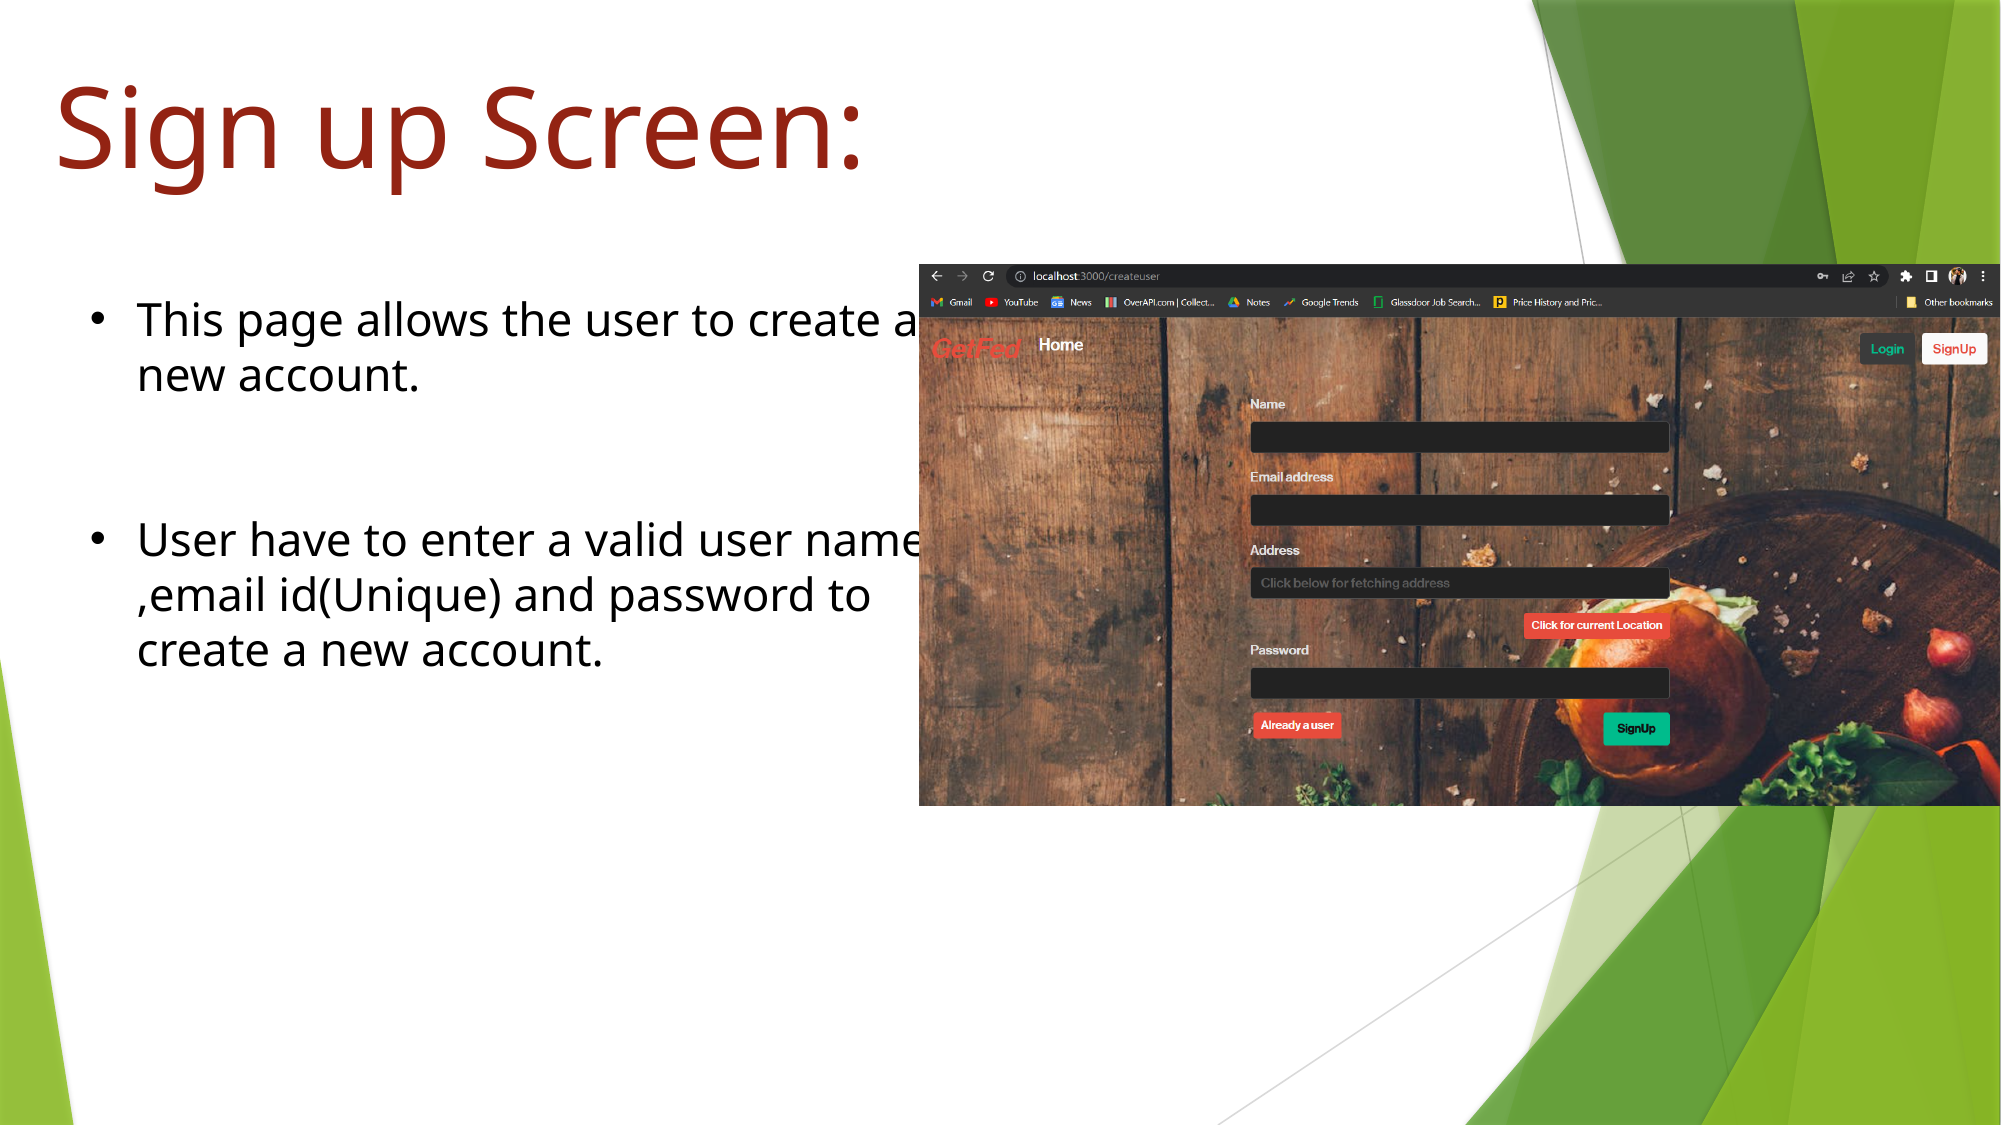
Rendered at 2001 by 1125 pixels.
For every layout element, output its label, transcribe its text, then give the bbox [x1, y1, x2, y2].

text_box Sign up Screen: [39, 48, 883, 199]
text_box This page allows the user to create a new account. User have to enter a valid user name ,email id(Unique) and password to create a new account. [75, 228, 949, 793]
picture [919, 264, 2000, 806]
